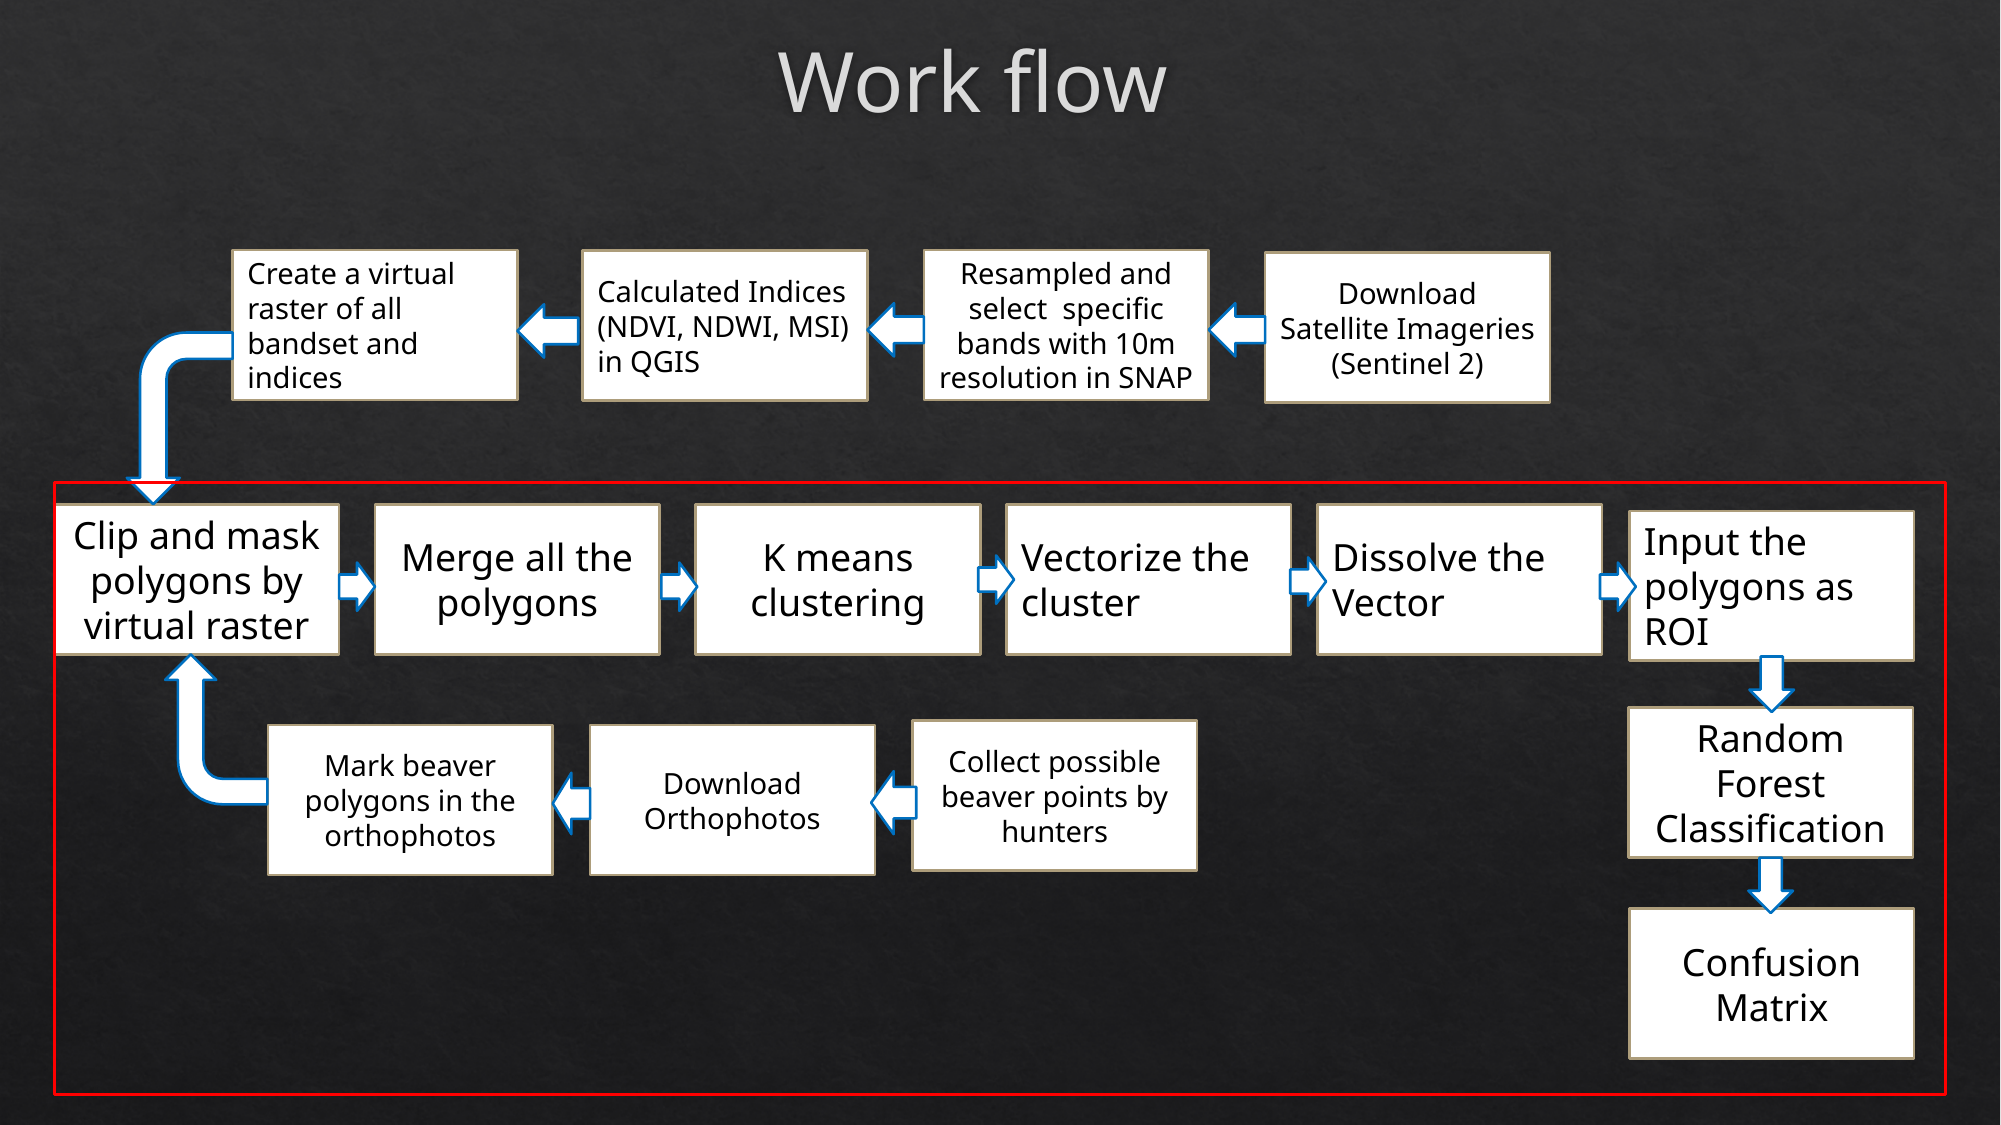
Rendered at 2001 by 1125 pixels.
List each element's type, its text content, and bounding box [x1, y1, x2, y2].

text_box [866, 301, 926, 358]
text_box Calculated Indices (NDVI, NDWI, MSI) in QGIS [581, 249, 869, 402]
text_box [53, 481, 1947, 1096]
text_box Download Satellite Imageries (Sentinel 2) [1264, 251, 1551, 404]
text_box Resampled and select specific bands with 10m resolution in SNAP [923, 249, 1210, 401]
text_box [516, 303, 580, 359]
text_box [1207, 301, 1267, 358]
text_box Create a virtual raster of all bandset and indices [231, 249, 519, 401]
text_box [125, 331, 234, 481]
title Work flow [123, 0, 1823, 160]
